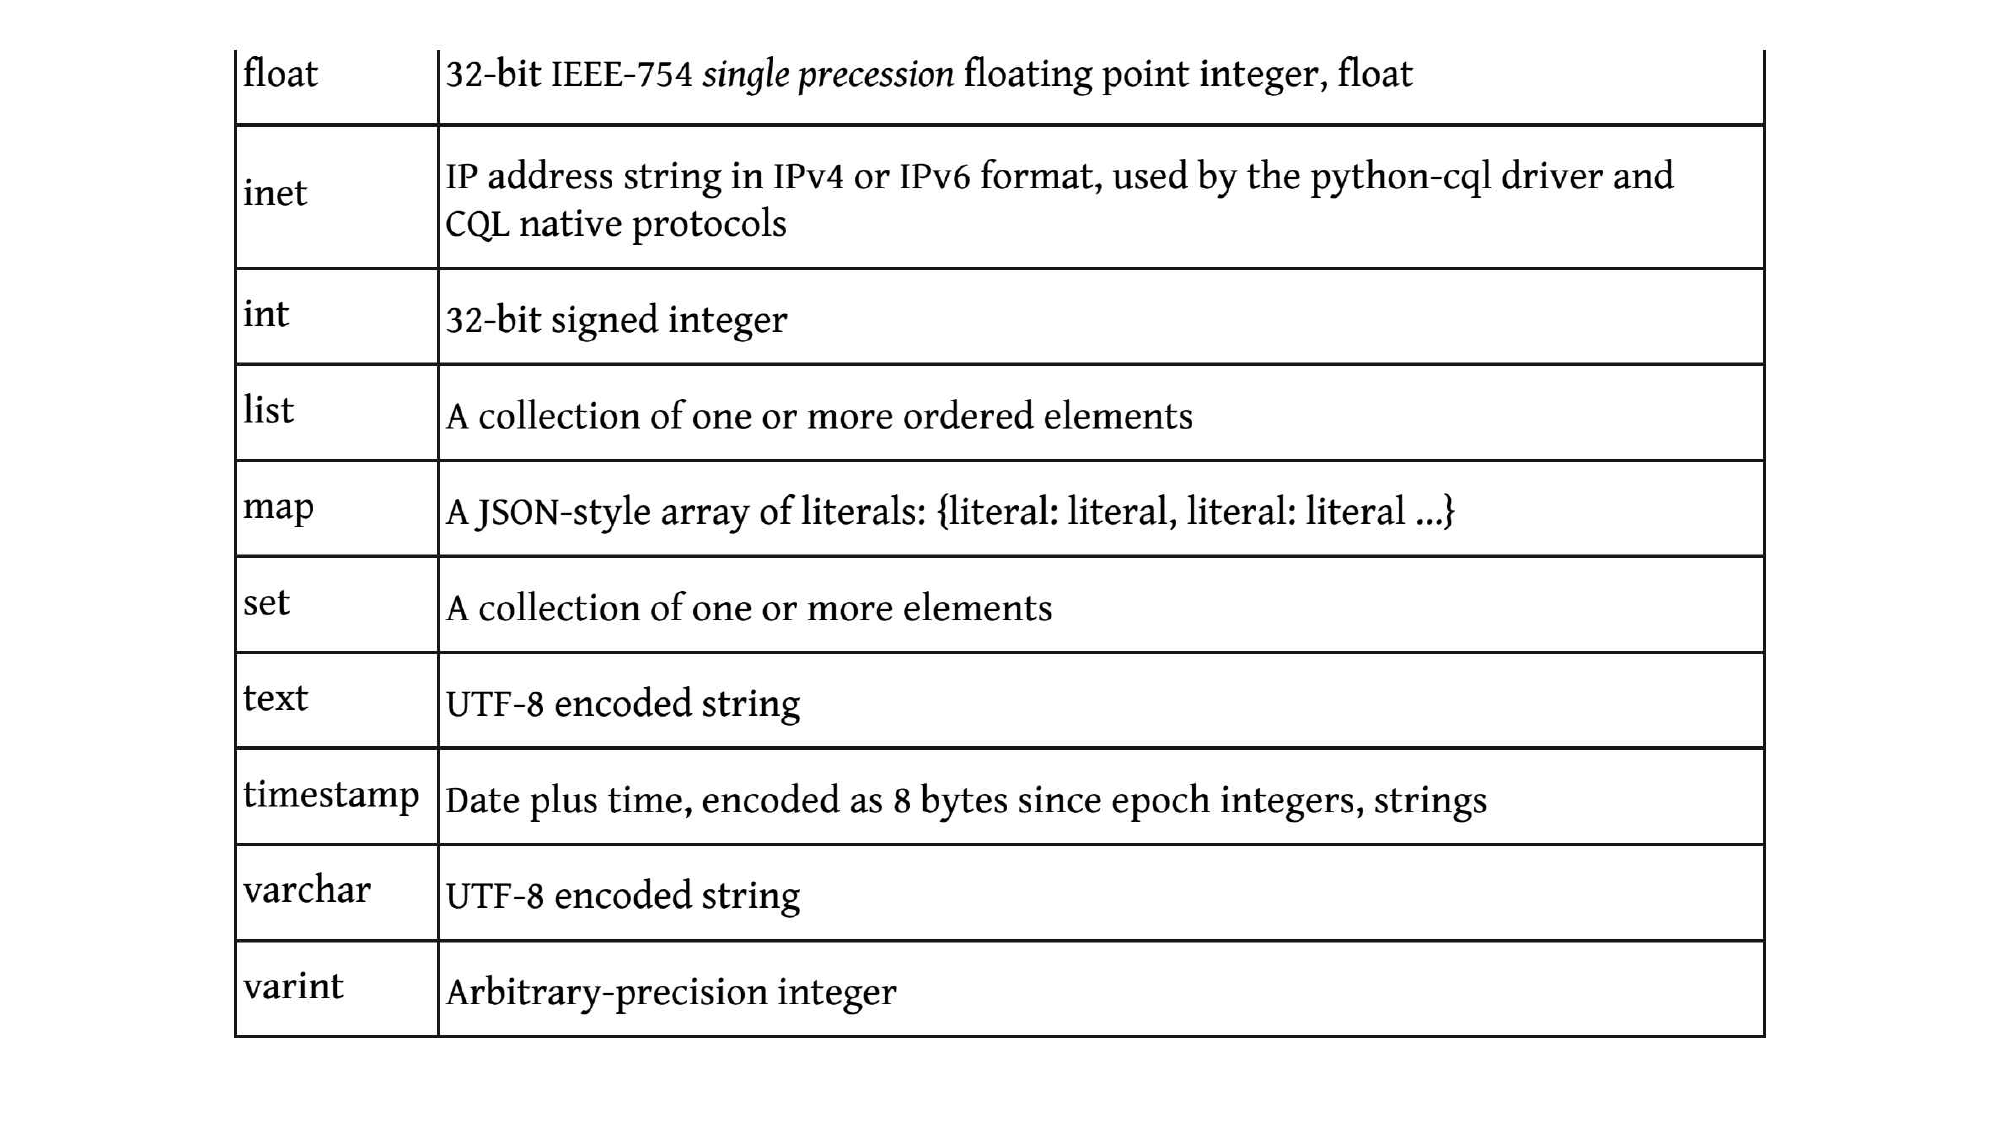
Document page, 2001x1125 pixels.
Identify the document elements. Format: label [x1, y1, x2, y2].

list [209, 23, 1786, 1057]
